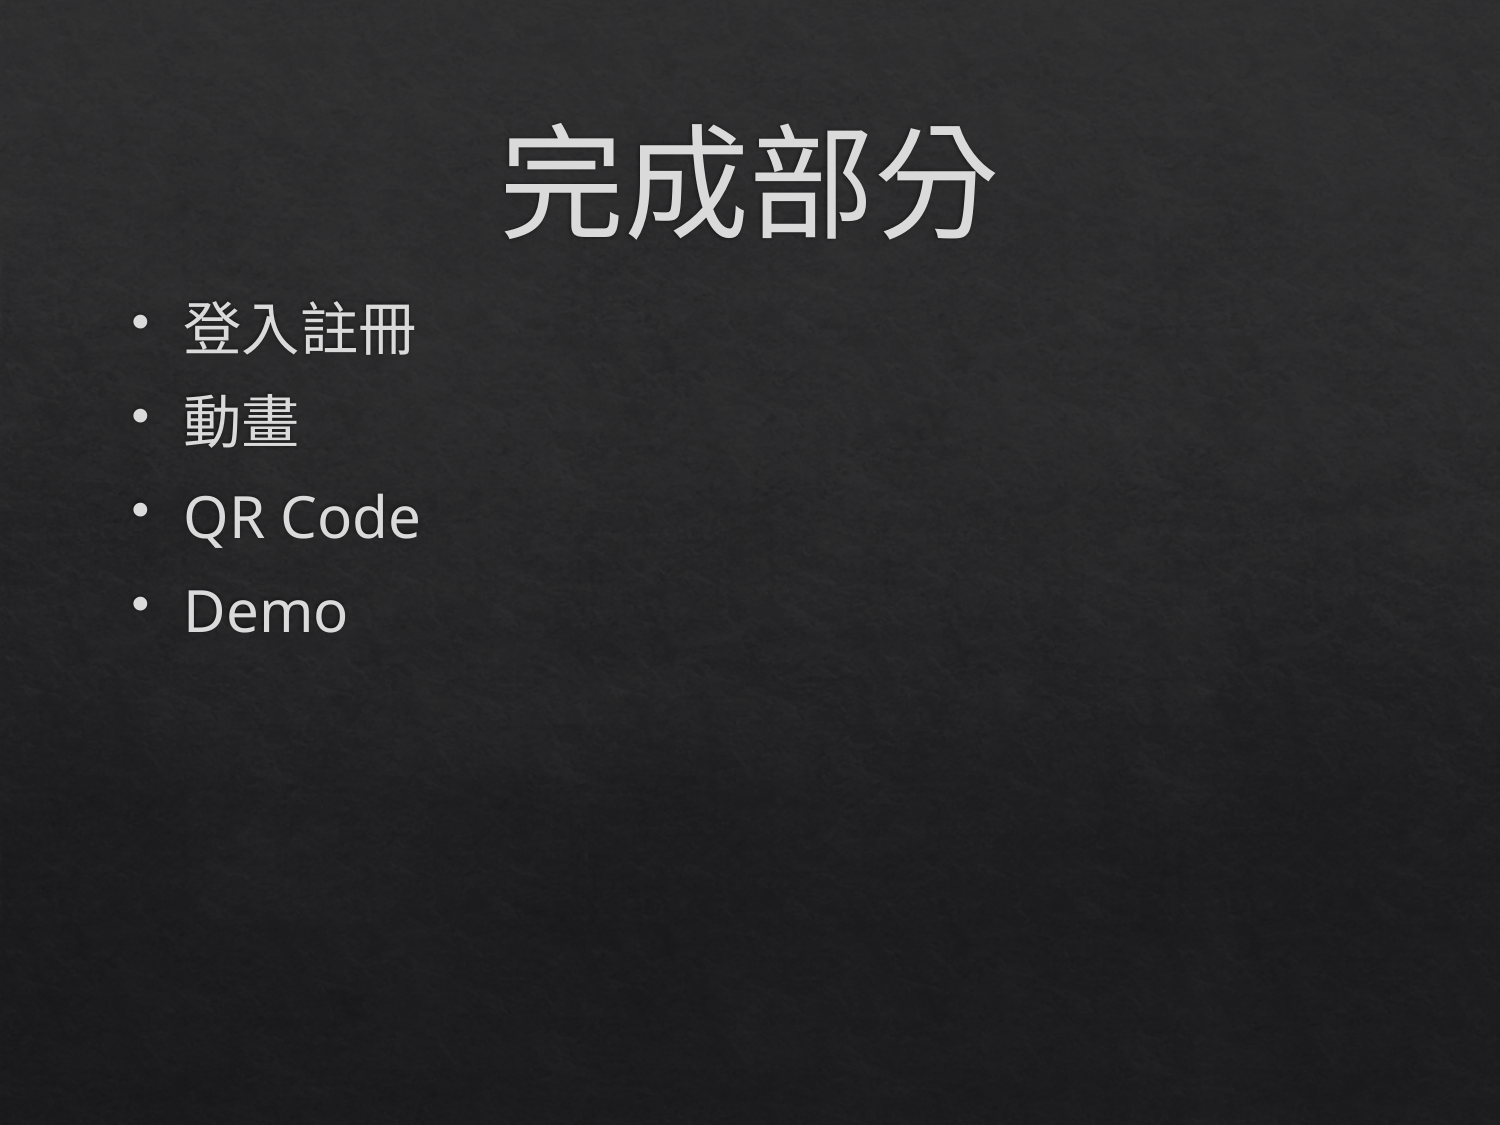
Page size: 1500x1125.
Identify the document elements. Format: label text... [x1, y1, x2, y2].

list 登入註冊 動畫 QR Code Demo [112, 284, 1387, 950]
title 完成部分 [112, 99, 1387, 260]
